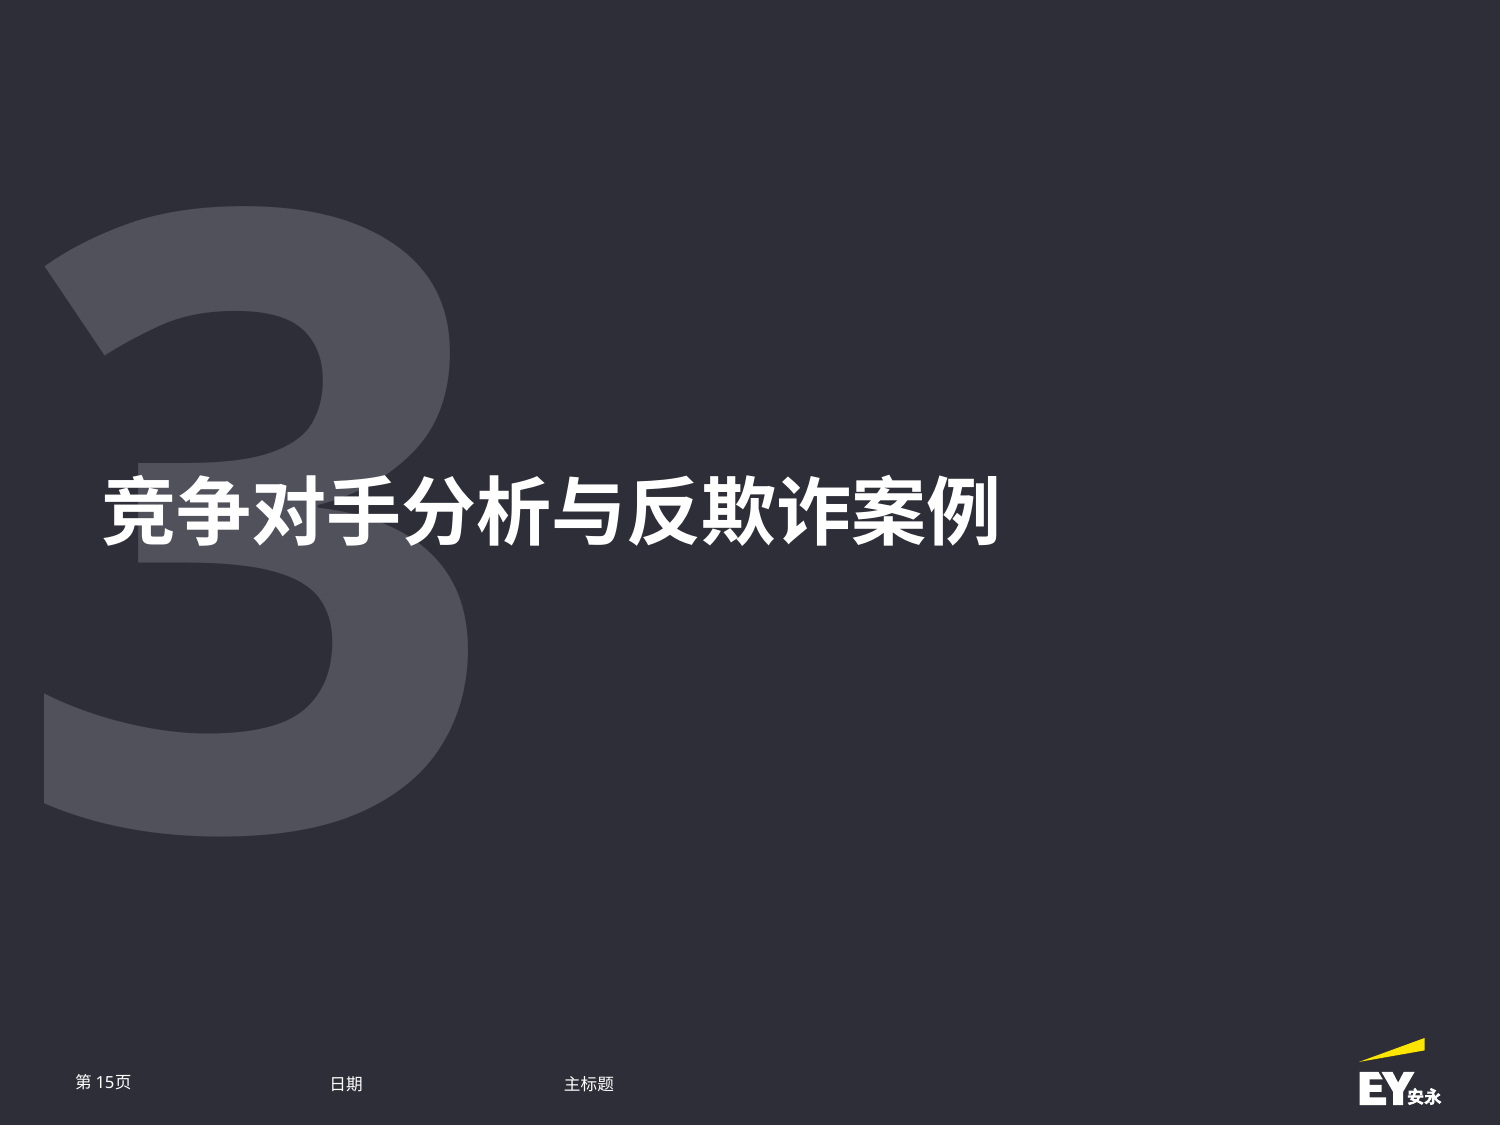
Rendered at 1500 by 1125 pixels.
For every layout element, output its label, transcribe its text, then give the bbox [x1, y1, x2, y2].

slide_number 第15页 [75, 1068, 184, 1099]
list 竞争对手分析与反欺诈案例 [101, 410, 1049, 608]
slide_number 日期 [329, 1068, 525, 1099]
text_box 3 [11, 0, 654, 814]
footer 主标题 [563, 1068, 1071, 1099]
